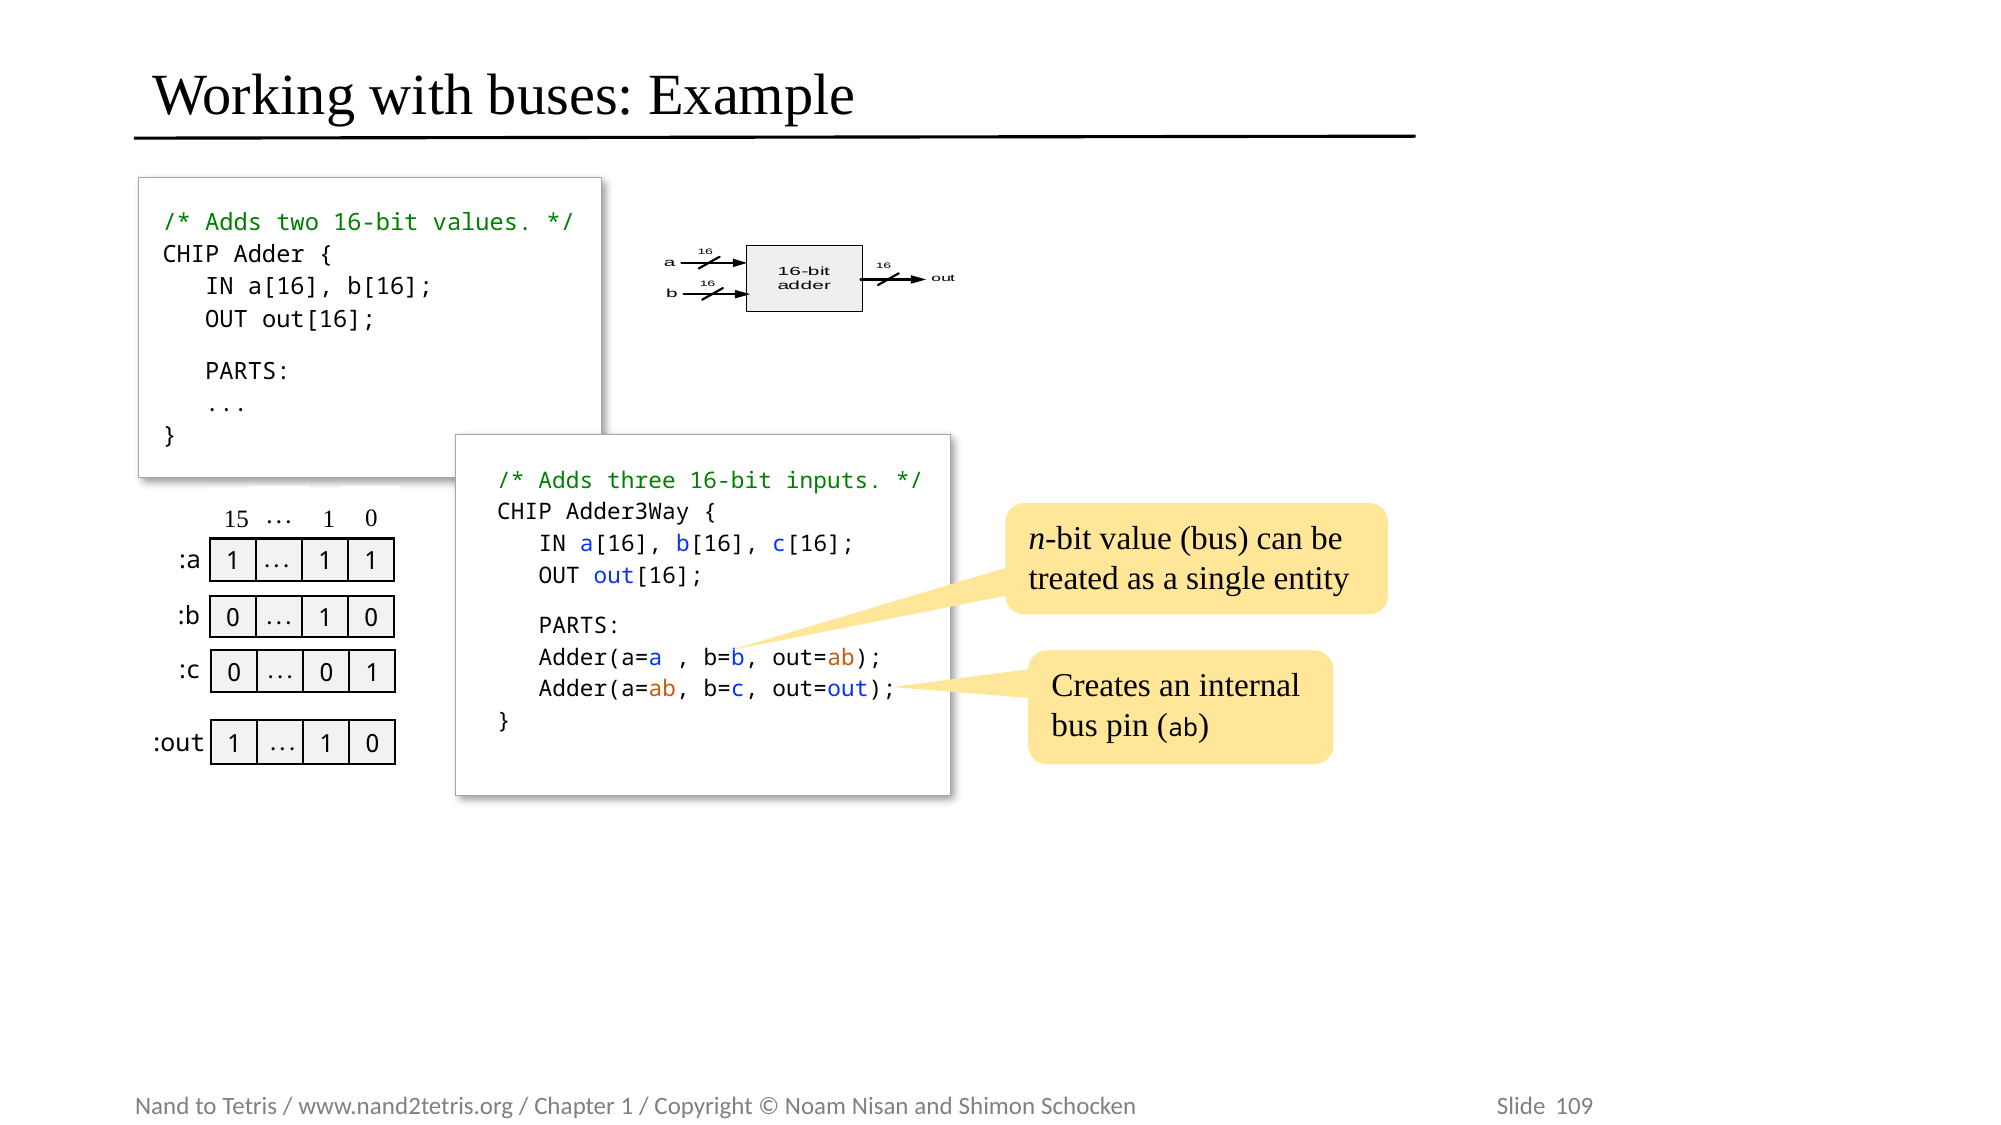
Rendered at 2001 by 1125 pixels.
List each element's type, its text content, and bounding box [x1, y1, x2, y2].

title Working with buses: Example [137, 48, 1417, 144]
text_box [158, 477, 402, 699]
text_box Creates an internal bus pin (ab) [891, 649, 1334, 765]
text_box /* Adds two 16-bit values. */ CHIP Adder { IN a[16], b[16]; OUT out[16]; PARTS: ... } [138, 177, 602, 478]
text_box n-bit value (bus) can be treated as a single entity [728, 502, 1389, 652]
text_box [106, 710, 396, 772]
picture [646, 189, 1063, 423]
text_box /* Adds three 16-bit inputs. */ CHIP Adder3Way { IN a[16], b[16], c[16]; OUT out[16]; PARTS: Adder(a=a , b=b, out=ab); Adder(a=ab, b=c, out=out); } [455, 434, 951, 796]
